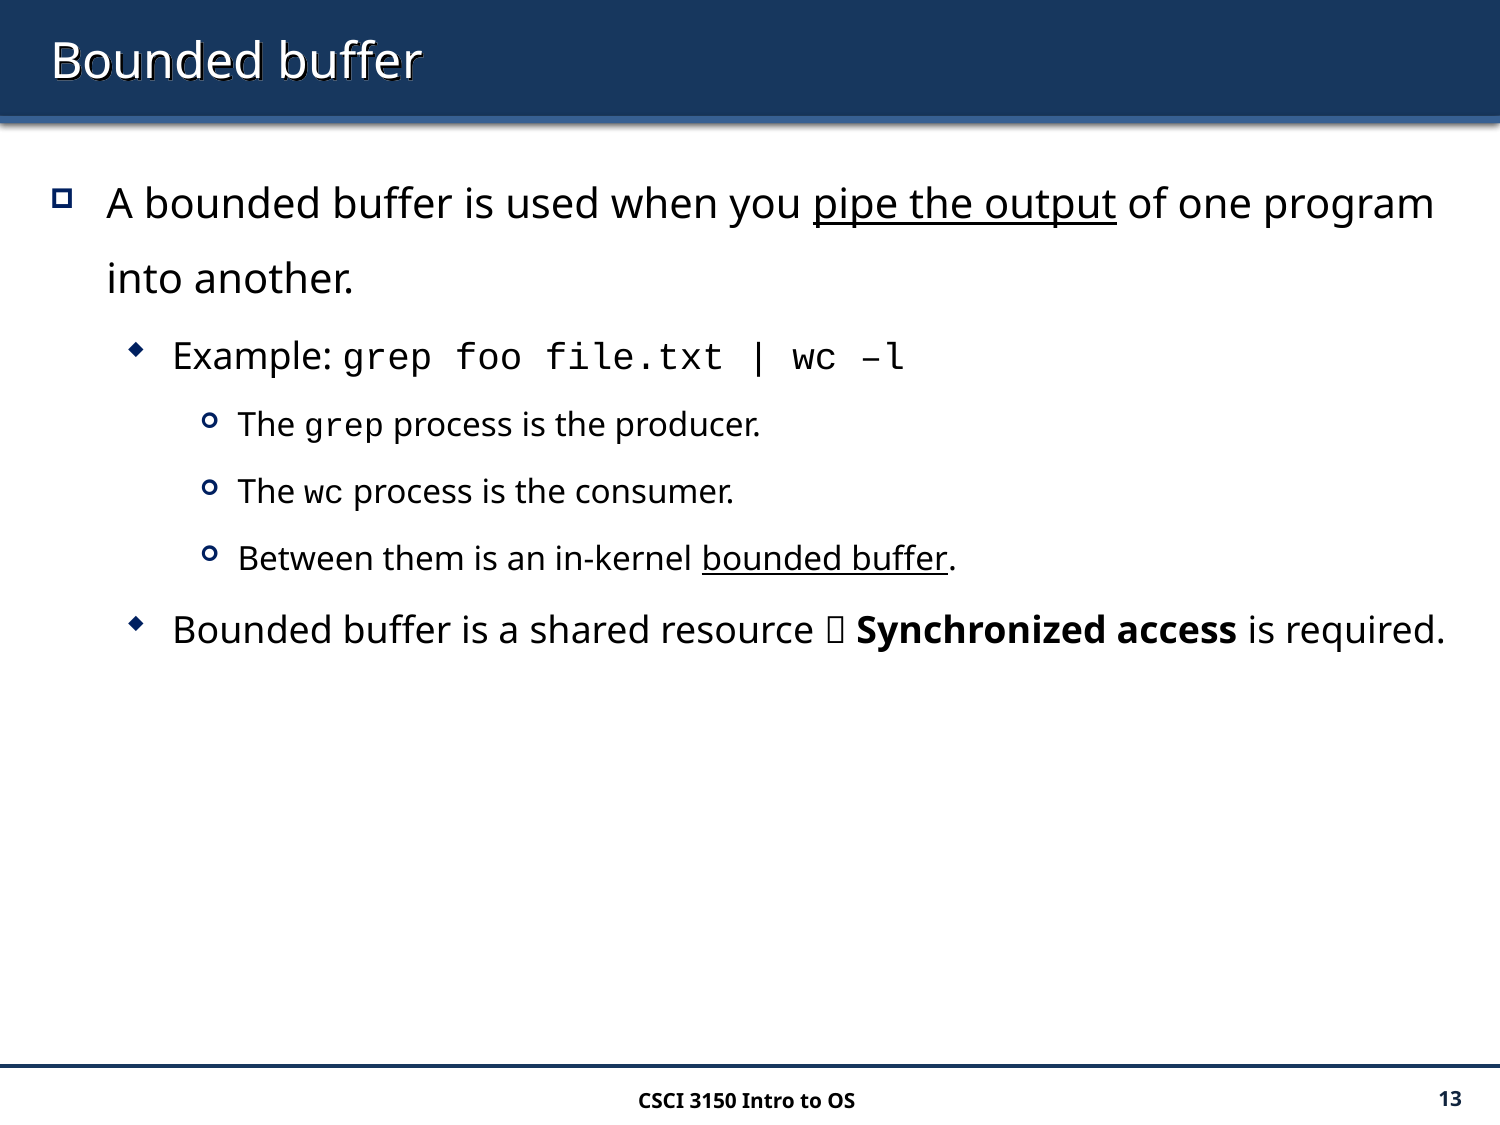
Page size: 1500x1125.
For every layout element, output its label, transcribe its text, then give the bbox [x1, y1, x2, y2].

footer CSCI 3150 Intro to OS [497, 1079, 997, 1117]
list A bounded buffer is used when you pipe the output of one program into another. Example: grep foo file.txt | wc –l The grep process is the producer. The wc process is the consumer. Between them is an in-kernel bounded buffer. Bounded buffer is a shared resource  Synchronized access is required. [34, 144, 1477, 1048]
slide_number 13 [1306, 1081, 1483, 1118]
title Bounded buffer [34, 10, 1477, 107]
